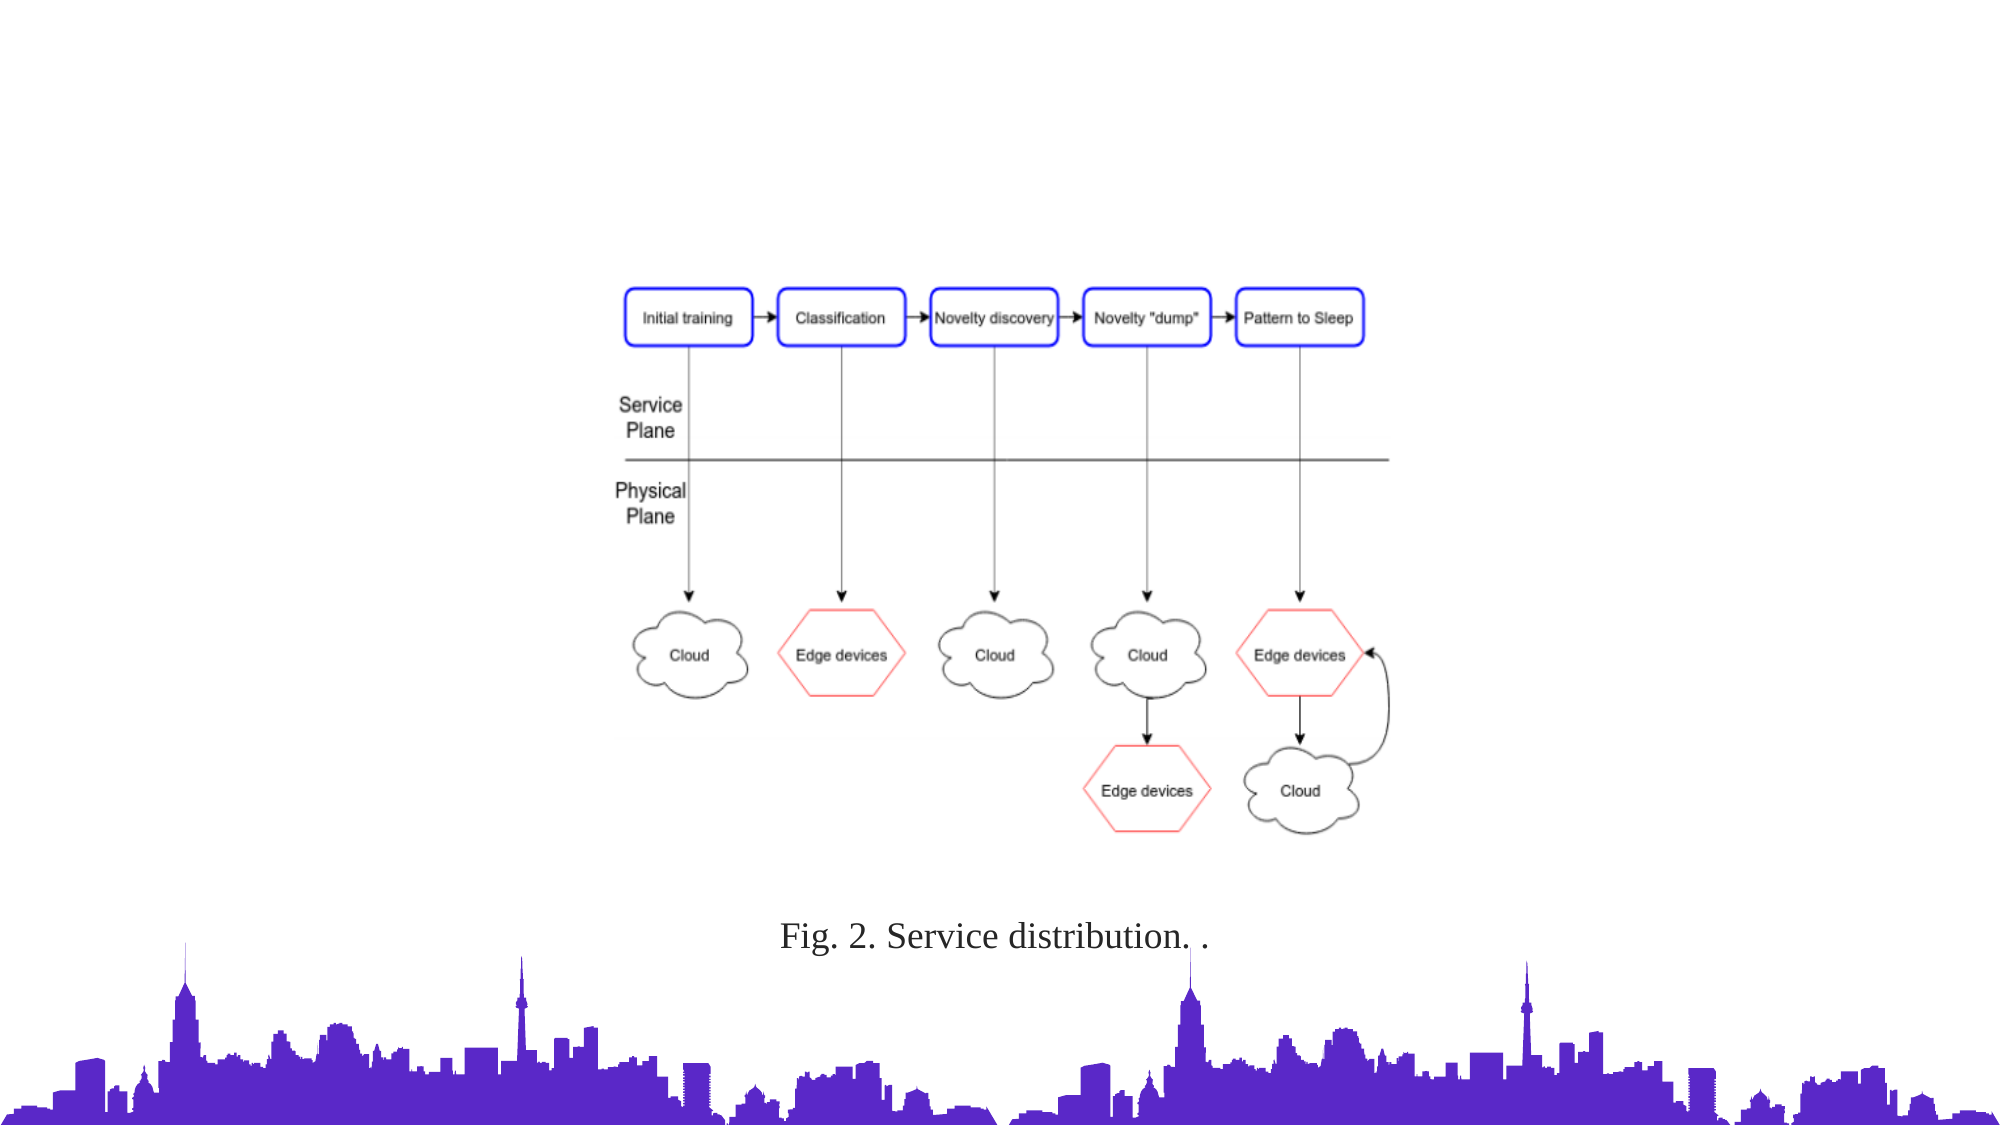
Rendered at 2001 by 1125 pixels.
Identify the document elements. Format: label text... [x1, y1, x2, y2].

picture [609, 243, 1391, 878]
text_box Fig. 2. Service distribution. . [0, 893, 2000, 980]
